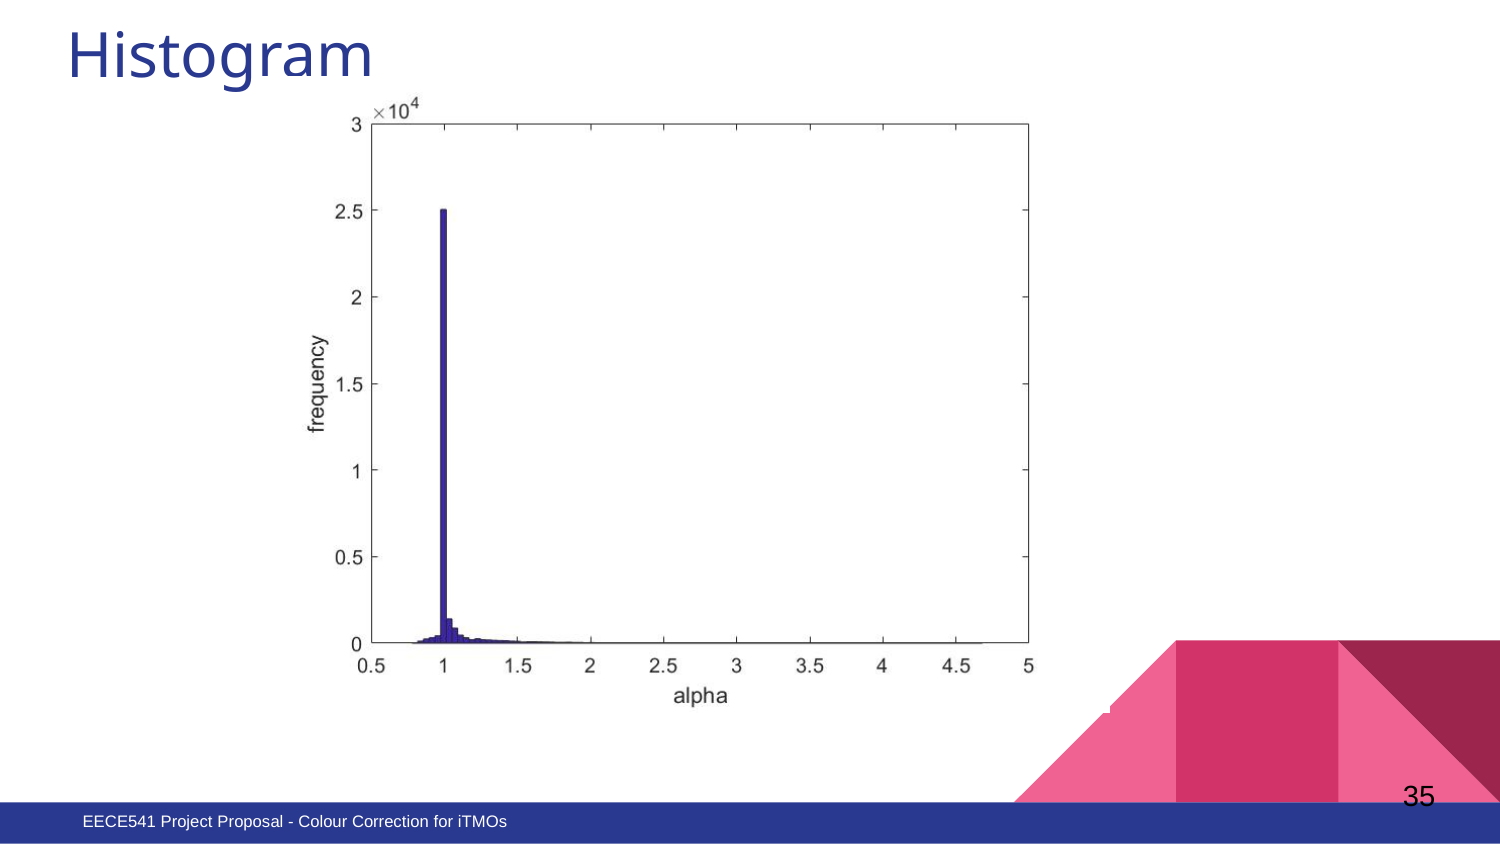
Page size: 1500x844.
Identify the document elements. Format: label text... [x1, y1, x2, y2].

picture [261, 76, 1111, 713]
title Histogram [51, 0, 1449, 100]
slide_number 35 [1387, 762, 1478, 828]
